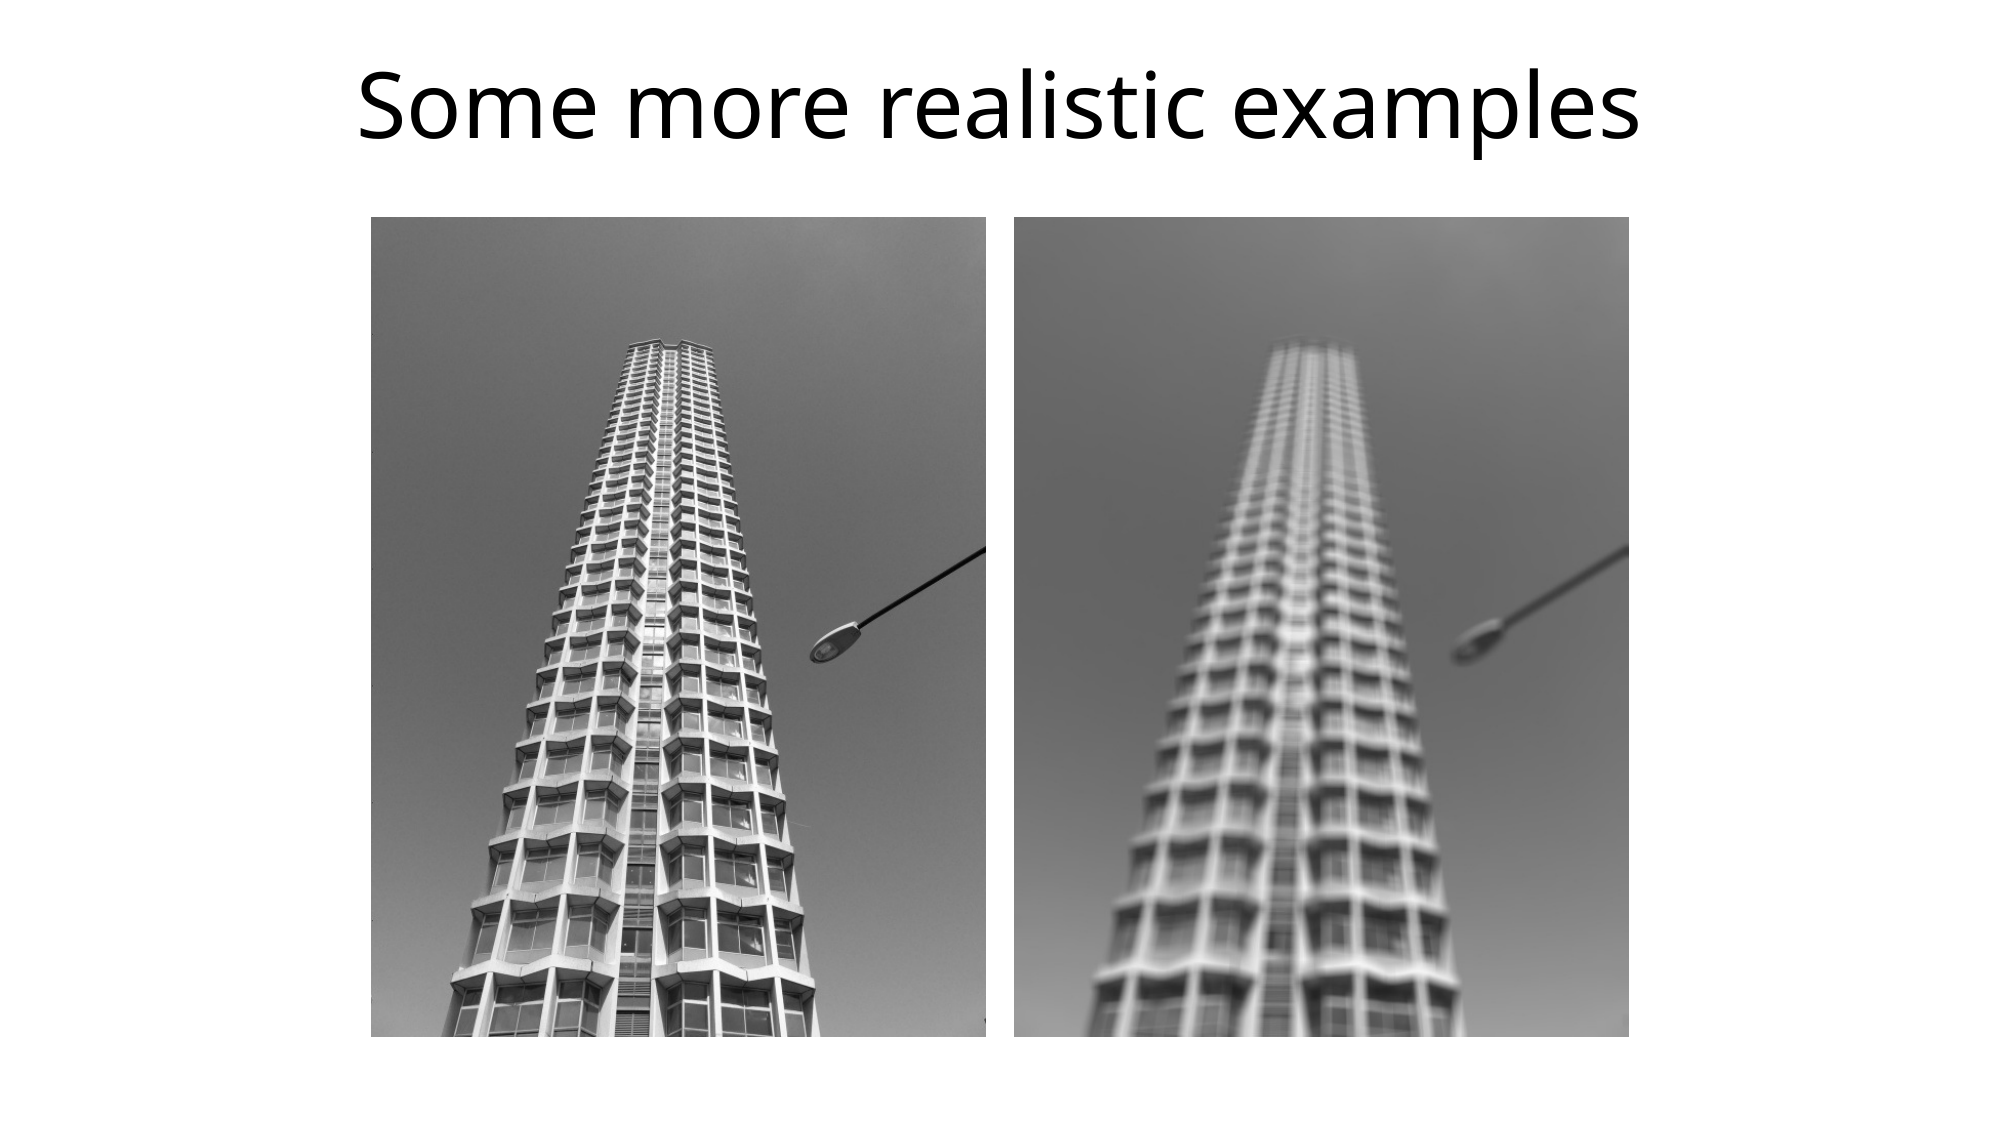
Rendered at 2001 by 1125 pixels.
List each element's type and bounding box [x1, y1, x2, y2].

text_box [371, 217, 1629, 1037]
title [0, 0, 2000, 218]
